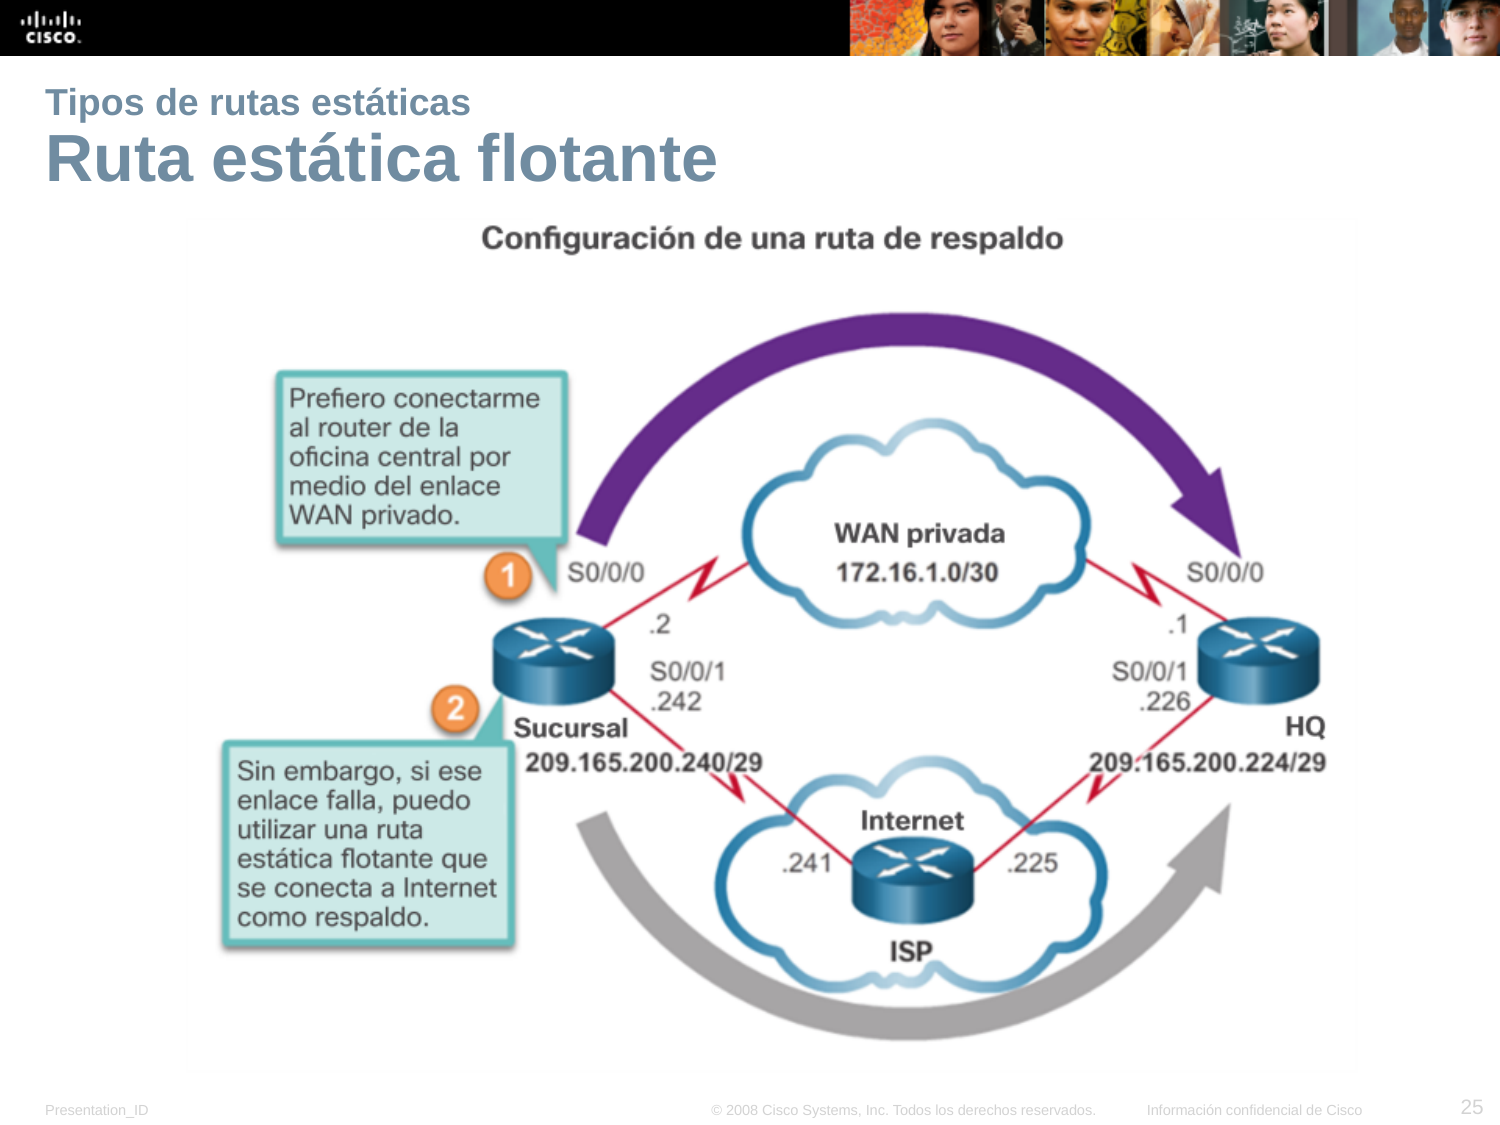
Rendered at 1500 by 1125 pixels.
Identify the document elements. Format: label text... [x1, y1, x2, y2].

picture [186, 218, 1358, 1073]
picture [0, 0, 1500, 56]
title Tipos de rutas estáticas Ruta estática flotante [31, 64, 1471, 203]
